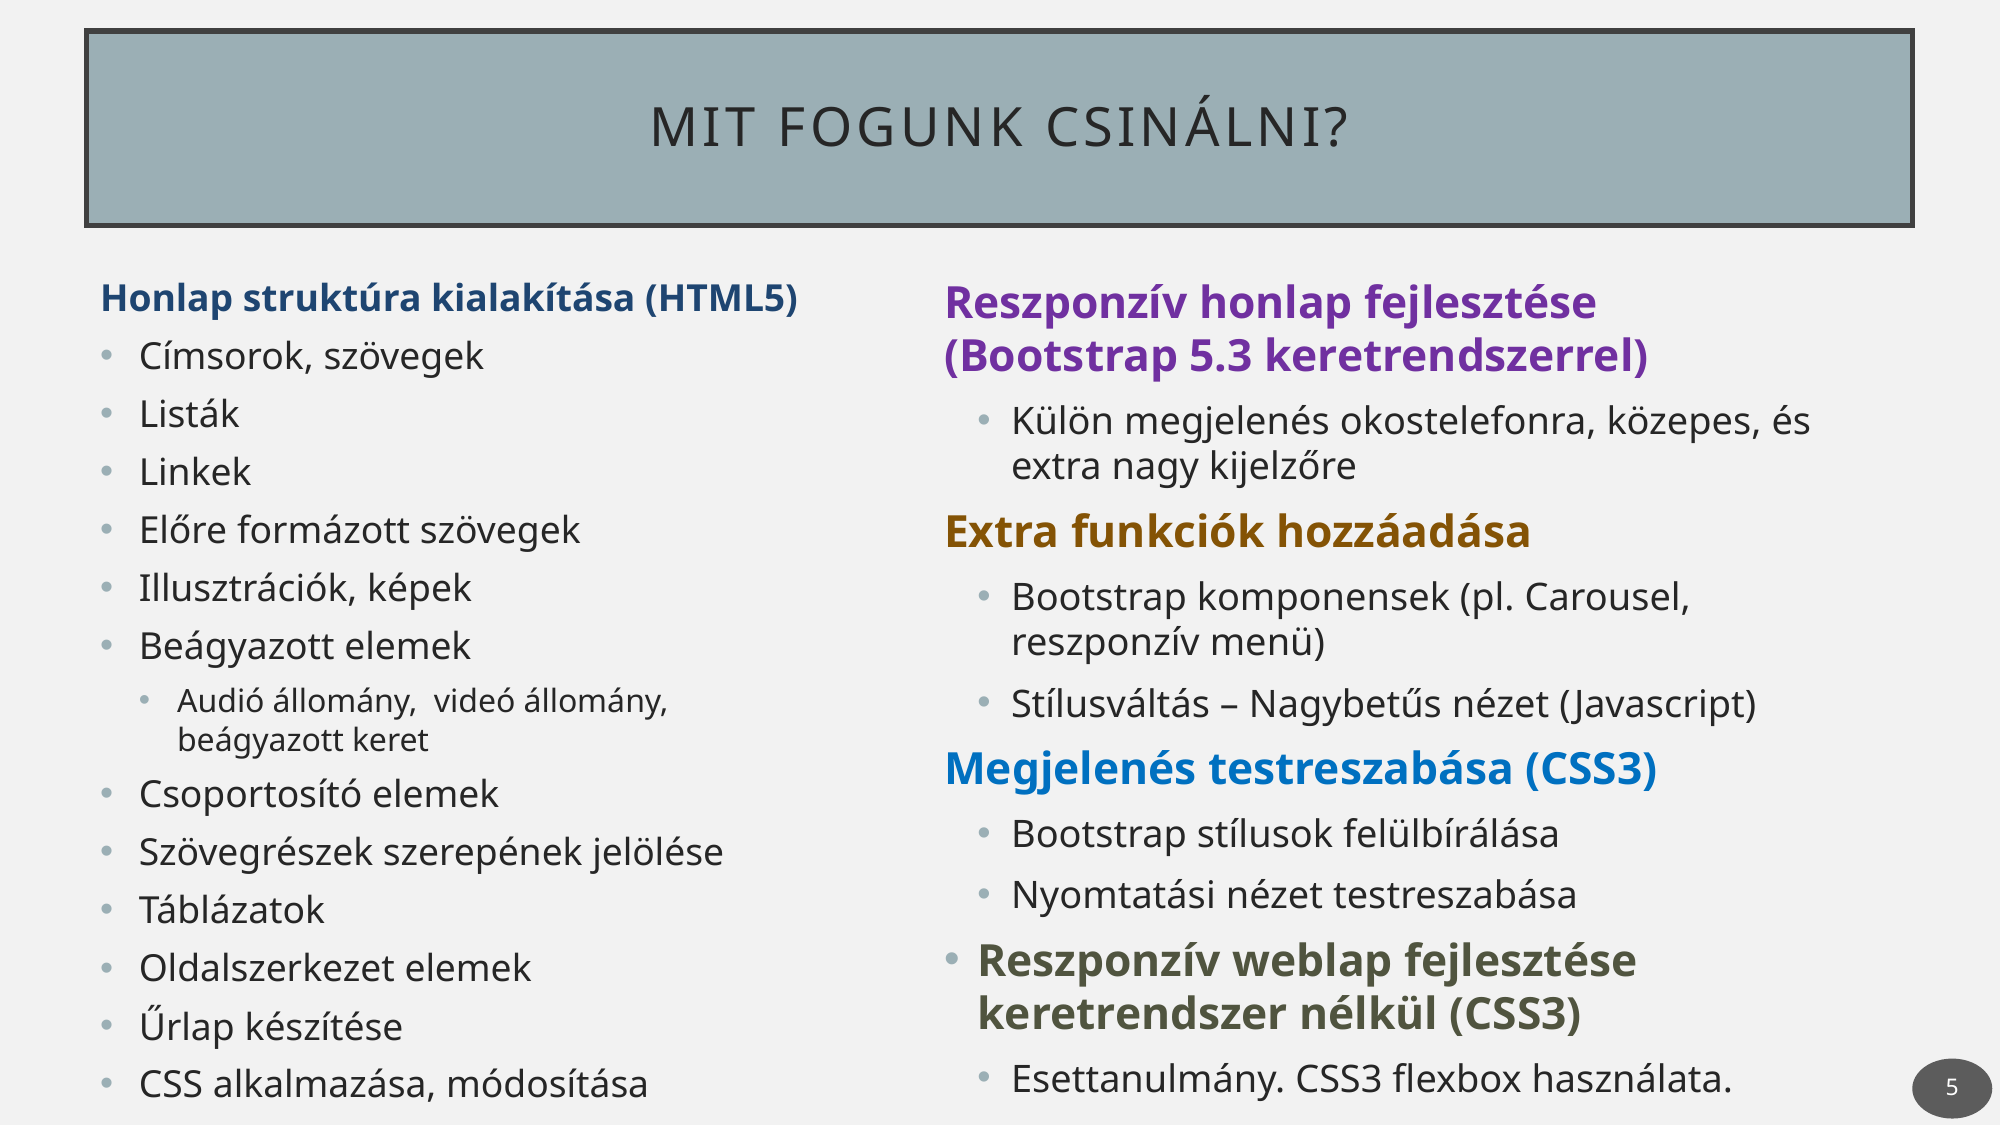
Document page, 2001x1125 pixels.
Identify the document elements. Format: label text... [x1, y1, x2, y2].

list Honlap struktúra kialakítása (HTML5) Címsorok, szövegek Listák Linkek Előre formázott szövegek Illusztrációk, képek Beágyazott elemek Audió állomány, videó állomány, beágyazott keret Csoportosító elemek Szövegrészek szerepének jelölése Táblázatok Oldalszerkezet elemek Űrlap készítése CSS alkalmazása, módosítása [85, 267, 835, 1118]
slide_number 5 [1912, 1058, 1993, 1119]
list Reszponzív honlap fejlesztése (Bootstrap 5.3 keretrendszerrel) Külön megjelenés okostelefonra, közepes, és extra nagy kijelzőre Extra funkciók hozzáadása Bootstrap komponensek (pl. Carousel, reszponzív menü) Stílusváltás – Nagybetűs nézet (Javascript) Megjelenés testreszabása (CSS3) Bootstrap stílusok felülbírálása Nyomtatási nézet testreszabása Reszponzív weblap fejlesztése keretrendszer nélkül (CSS3) Esettanulmány. CSS3 flexbox használata. [929, 267, 1898, 1118]
title Mit fogunk csinálni? [84, 28, 1915, 228]
